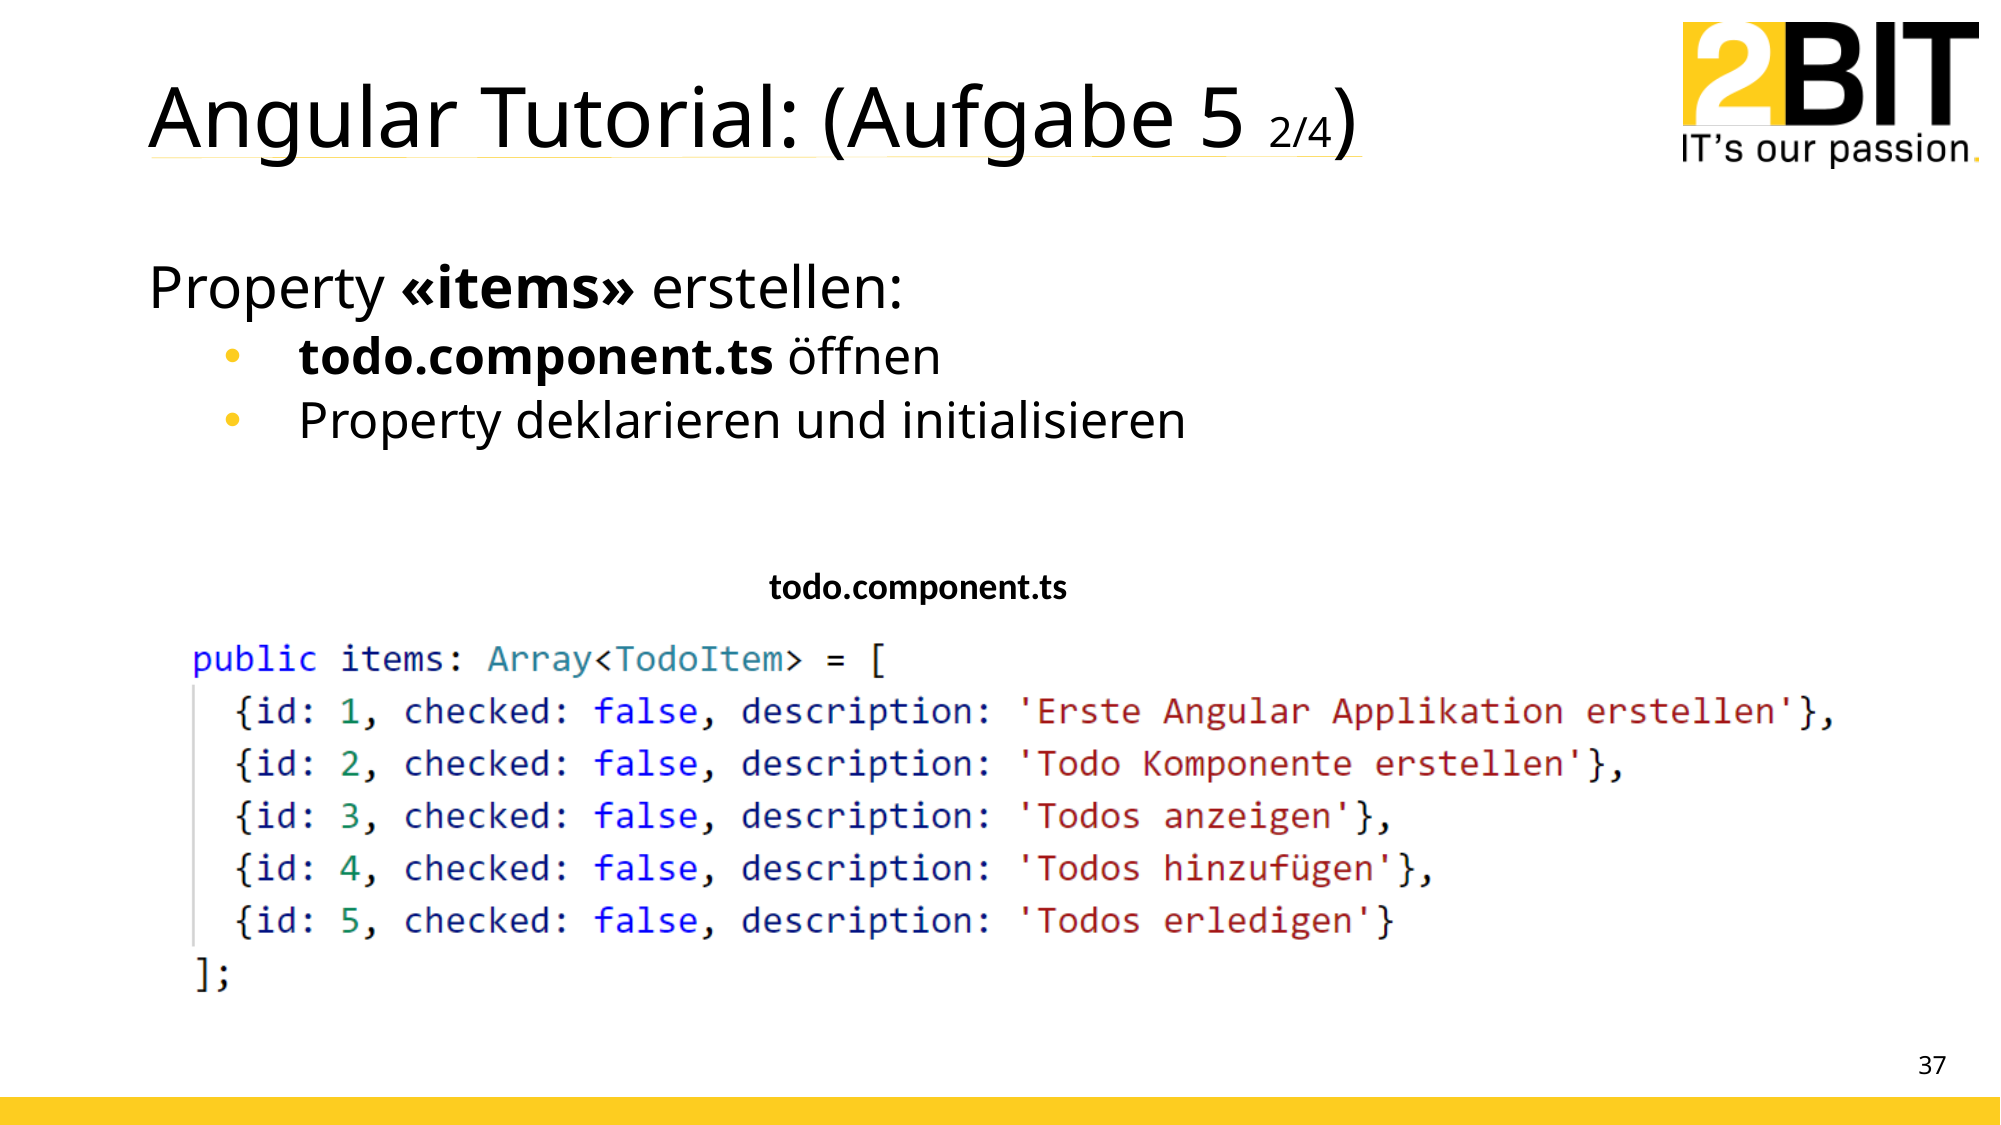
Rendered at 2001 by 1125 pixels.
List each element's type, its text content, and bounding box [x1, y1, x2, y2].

list Property «items» erstellen: todo.component.ts öffnen Property deklarieren und initialisieren [133, 250, 1859, 965]
title Angular Tutorial: (Aufgabe 5 2/4) [133, 68, 1859, 250]
picture [184, 634, 1844, 1010]
text_box todo.component.ts [754, 554, 1315, 615]
picture [1683, 22, 1979, 169]
